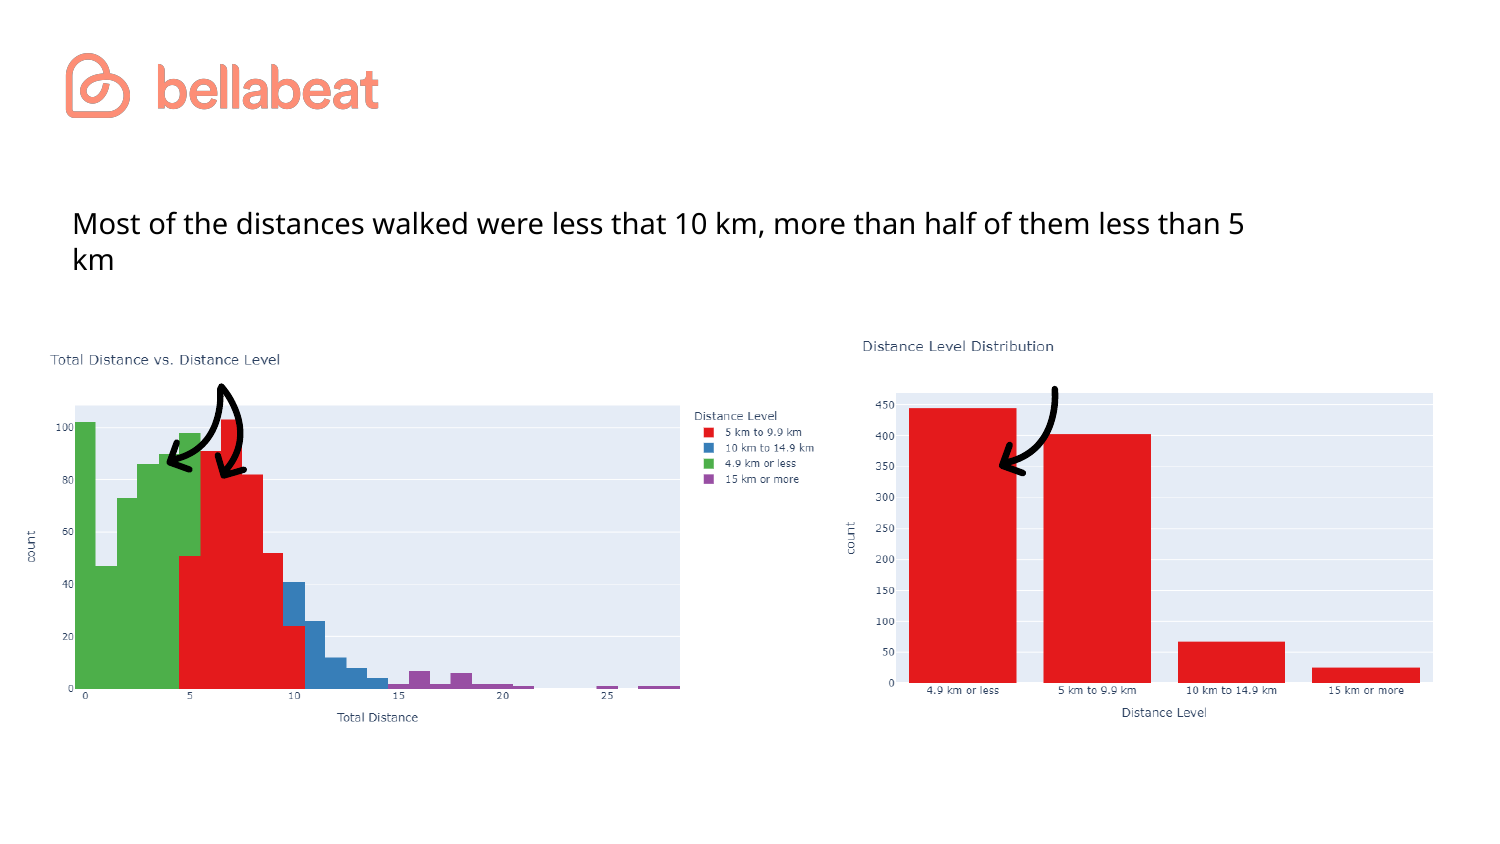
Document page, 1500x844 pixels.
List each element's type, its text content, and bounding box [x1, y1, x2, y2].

picture [49, 42, 394, 129]
text_box Most of the distances walked were less that 10 km, more than half of them less than 5 km [57, 198, 1279, 284]
picture [9, 309, 1500, 754]
